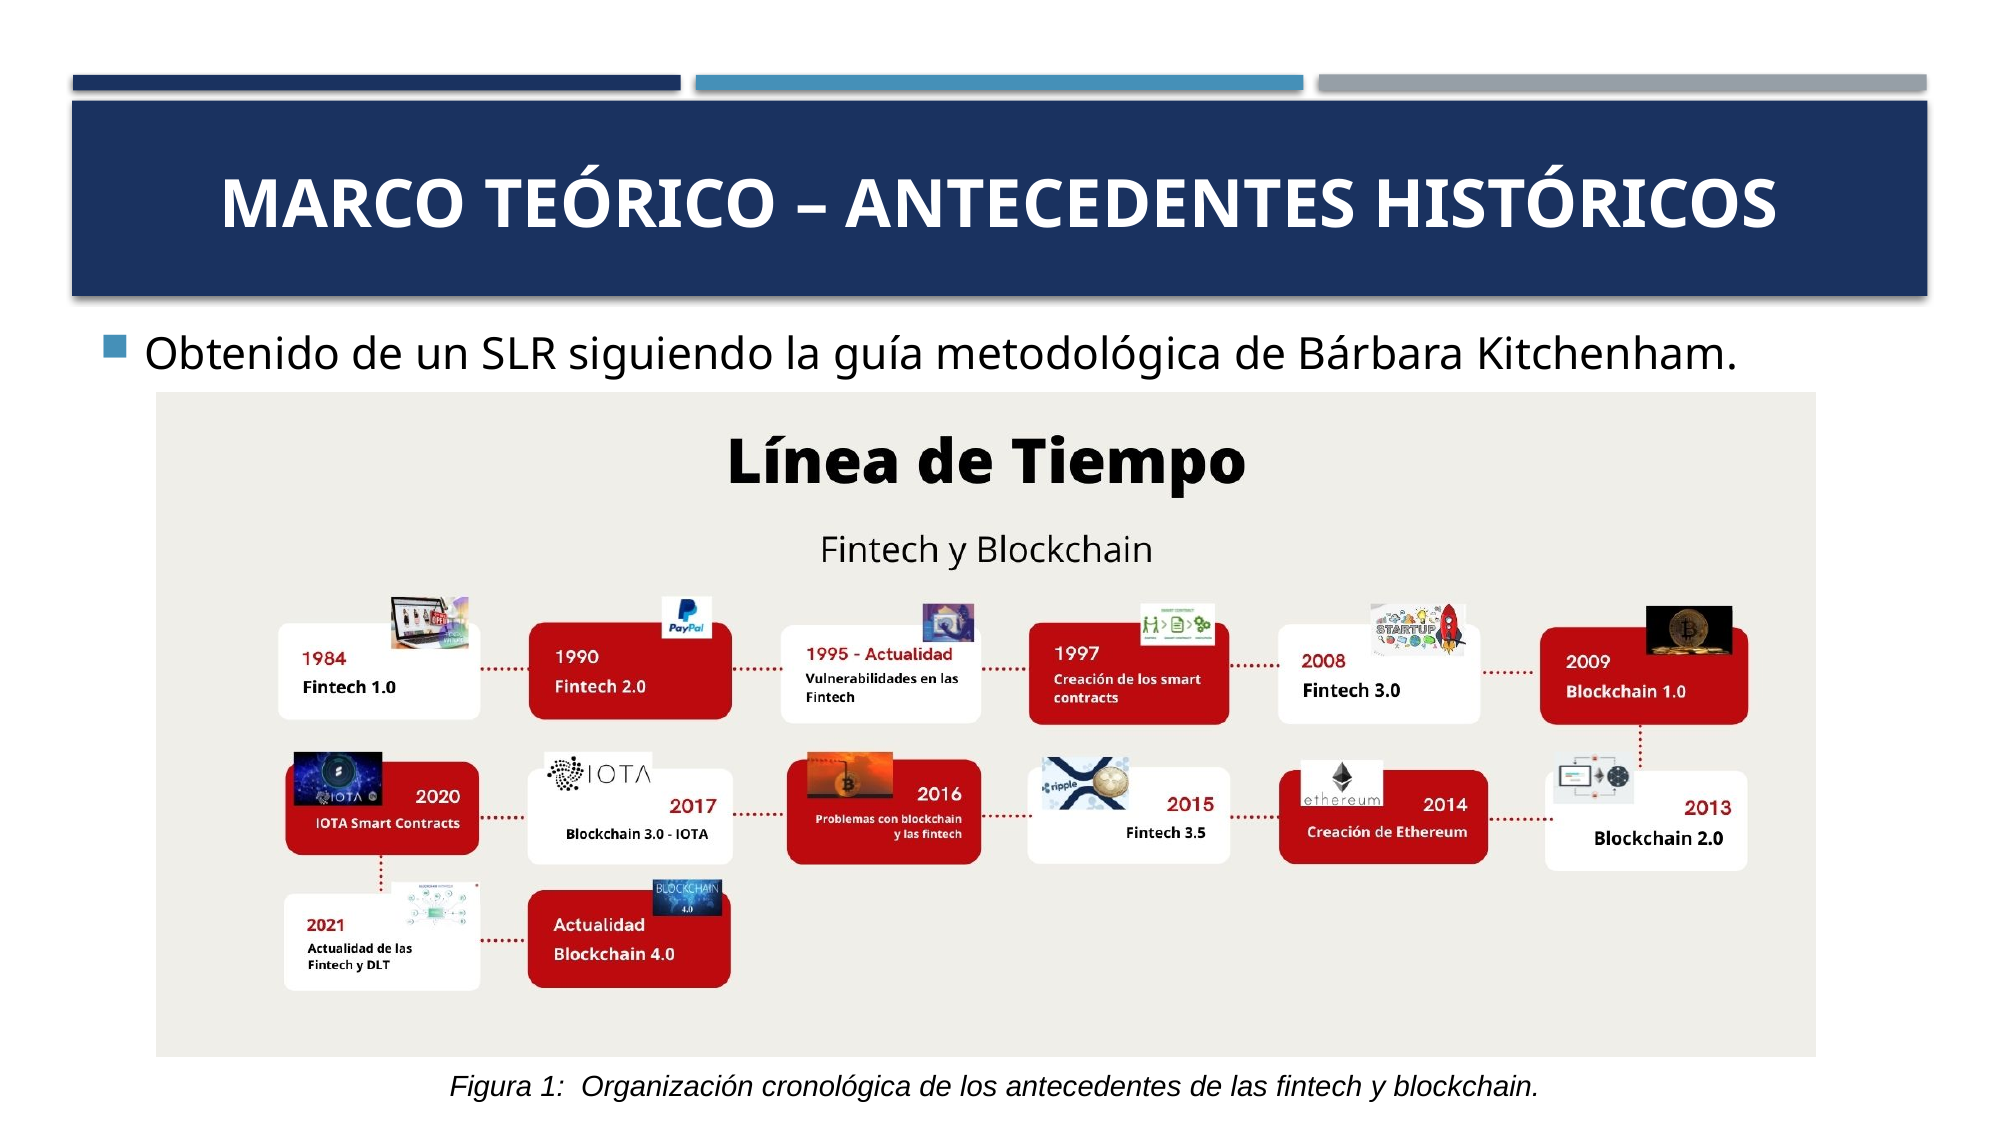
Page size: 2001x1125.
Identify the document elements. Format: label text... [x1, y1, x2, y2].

title MARCO TEÓRICO – Antecedentes históricos [95, 136, 1905, 249]
text_box Obtenido de un SLR siguiendo la guía metodológica de Bárbara Kitchenham. [84, 296, 1916, 408]
text_box Figura 1: Organización cronológica de los antecedentes de las fintech y blockchain. [434, 1068, 1566, 1110]
picture [155, 392, 1817, 1057]
